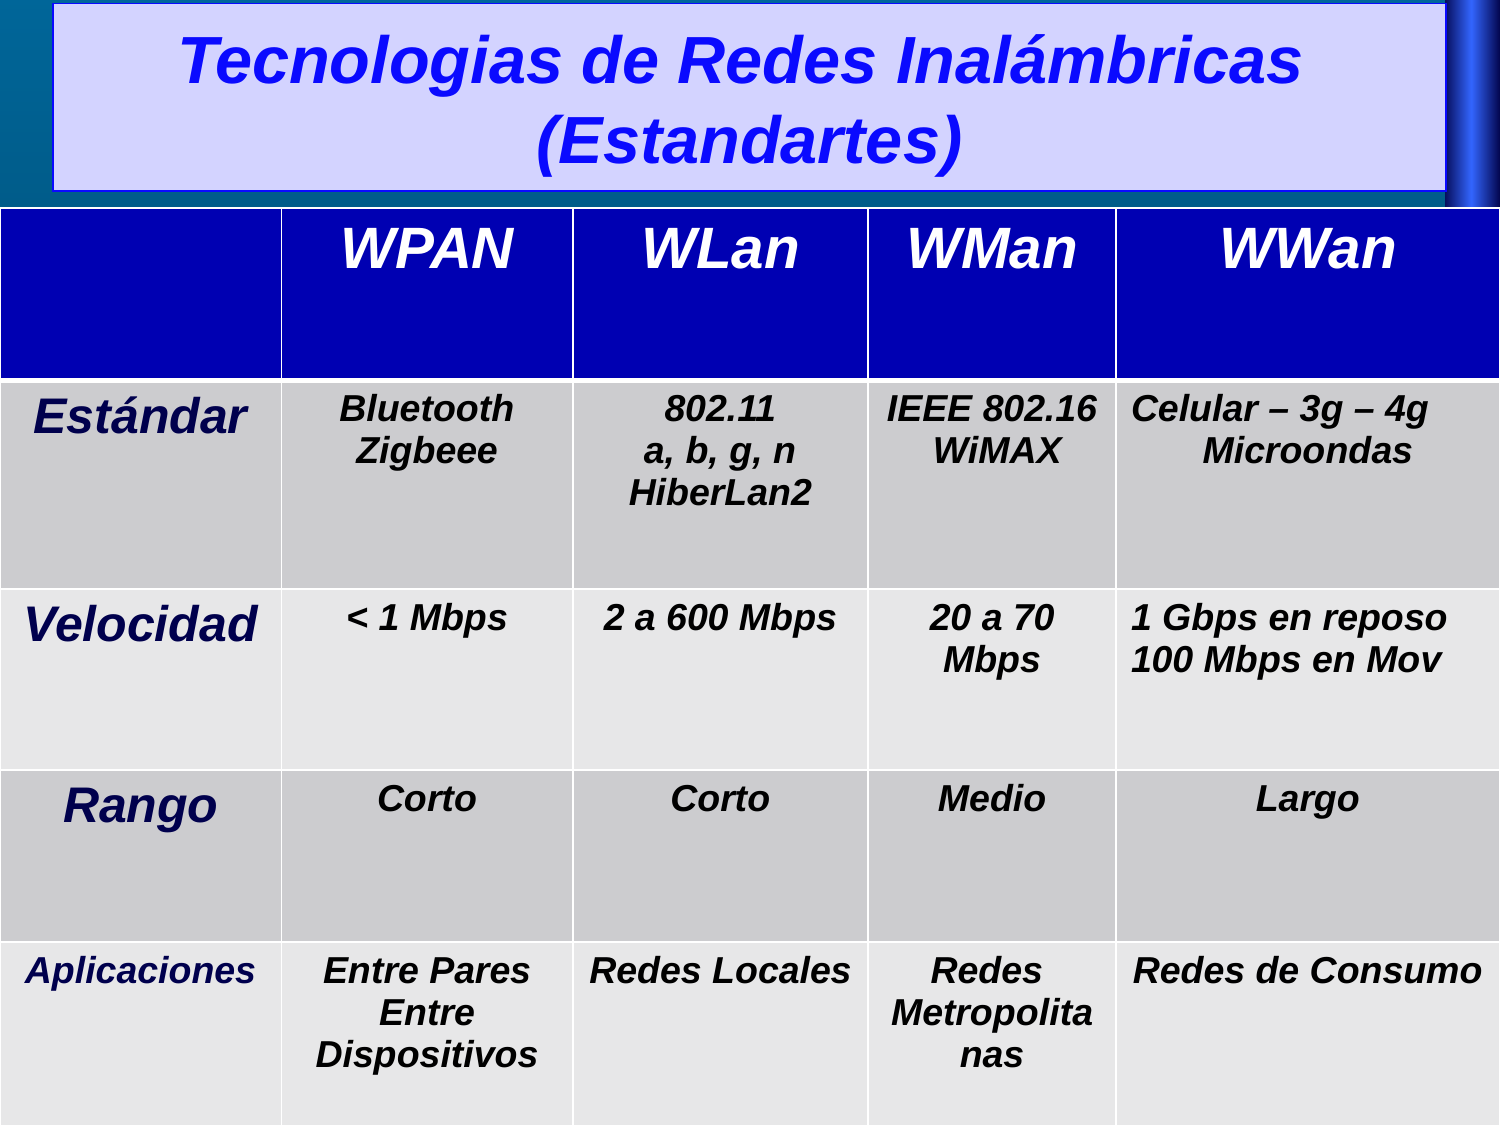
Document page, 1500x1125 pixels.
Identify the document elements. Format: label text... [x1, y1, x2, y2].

table_header WWan [1117, 209, 1499, 378]
table_cell Rango [1, 771, 281, 941]
table_cell 802.11 a, b, g, n HiberLan2 [574, 383, 867, 588]
table_cell Largo [1117, 771, 1499, 941]
table_header WMan [869, 209, 1115, 378]
table_cell Corto [574, 771, 867, 941]
table_header [1, 209, 281, 378]
table_cell < 1 Mbps [282, 590, 572, 769]
table_cell Aplicaciones [1, 943, 281, 1125]
title Tecnologias de Redes Inalámbricas (Estandartes) [52, 3, 1447, 192]
table_cell IEEE 802.16 WiMAX [869, 383, 1115, 588]
table_cell 2 a 600 Mbps [574, 590, 867, 769]
table_cell Redes de Consumo [1117, 943, 1499, 1125]
table_cell Corto [282, 771, 572, 941]
table_cell Bluetooth Zigbeee [282, 383, 572, 588]
table_header WLan [574, 209, 867, 378]
table_cell Celular – 3g – 4g Microondas [1117, 383, 1499, 588]
table_cell Estándar [1, 383, 281, 588]
table_cell 1 Gbps en reposo 100 Mbps en Mov [1117, 590, 1499, 769]
table_cell Redes Metropolitanas [869, 943, 1115, 1125]
table_cell Entre Pares Entre Dispositivos [282, 943, 572, 1125]
table_header WPAN [282, 209, 572, 378]
table_cell Redes Locales [574, 943, 867, 1125]
table_cell Medio [869, 771, 1115, 941]
table_cell Velocidad [1, 590, 281, 769]
table_cell 20 a 70 Mbps [869, 590, 1115, 769]
